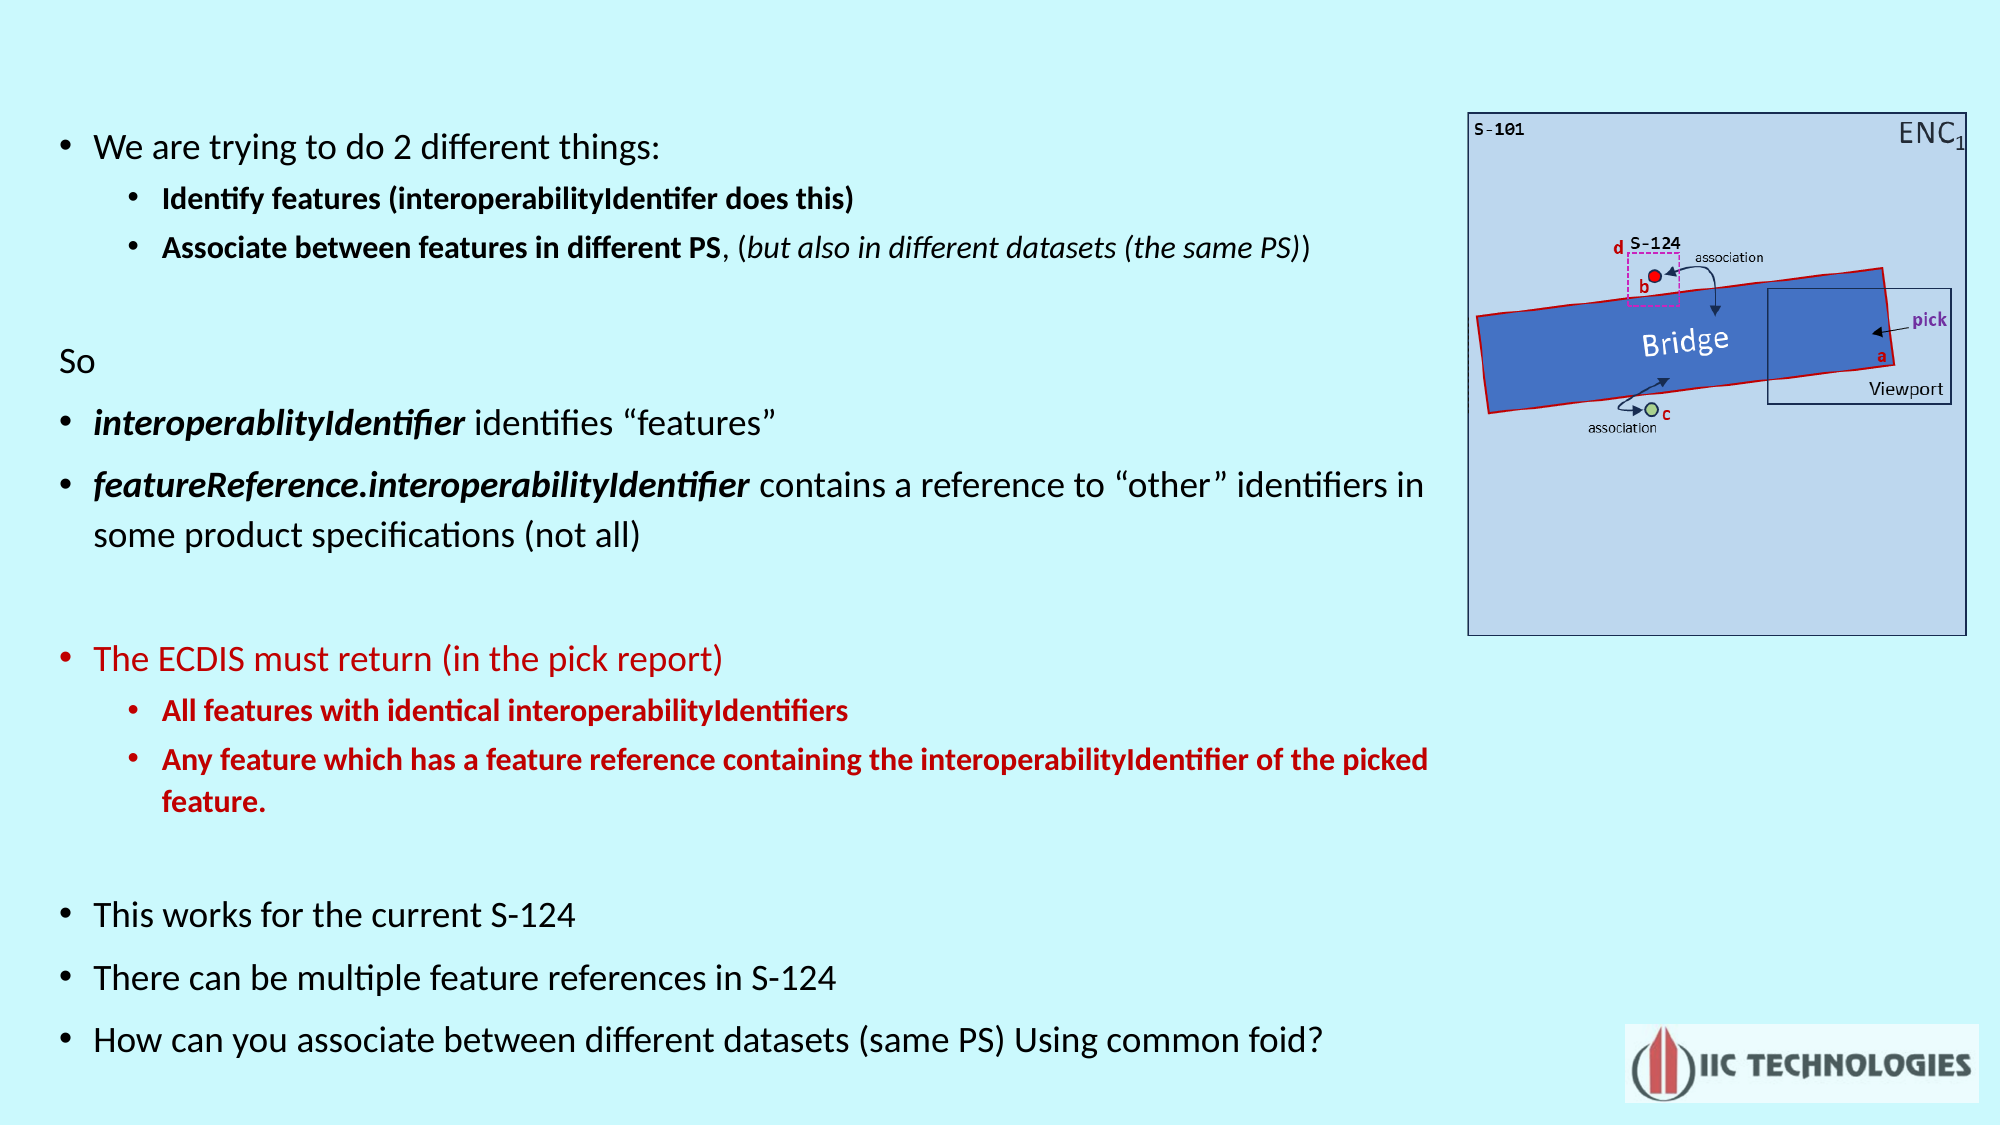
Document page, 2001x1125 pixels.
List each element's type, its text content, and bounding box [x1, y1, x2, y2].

text_box id=GB00,00540 [1625, 1024, 1979, 1103]
list We are trying to do 2 different things: Identify features (interoperabilityIdentifer does this) Associate between features in different PS, (but also in different datasets (the same PS)) So interoperablityIdentifier identifies “features” featureReference.interoperabilityIdentifier contains a reference to “other” identifiers in some product specifications (not all) The ECDIS must return (in the pick report) All features with identical interoperabilityIdentifiers Any feature which has a feature reference containing the interoperabilityIdentifier of the picked feature. This works for the current S-124 There can be multiple feature references in S-124 How can you associate between different datasets (same PS) Using common foid? [44, 110, 1514, 1081]
picture [1460, 100, 1979, 636]
